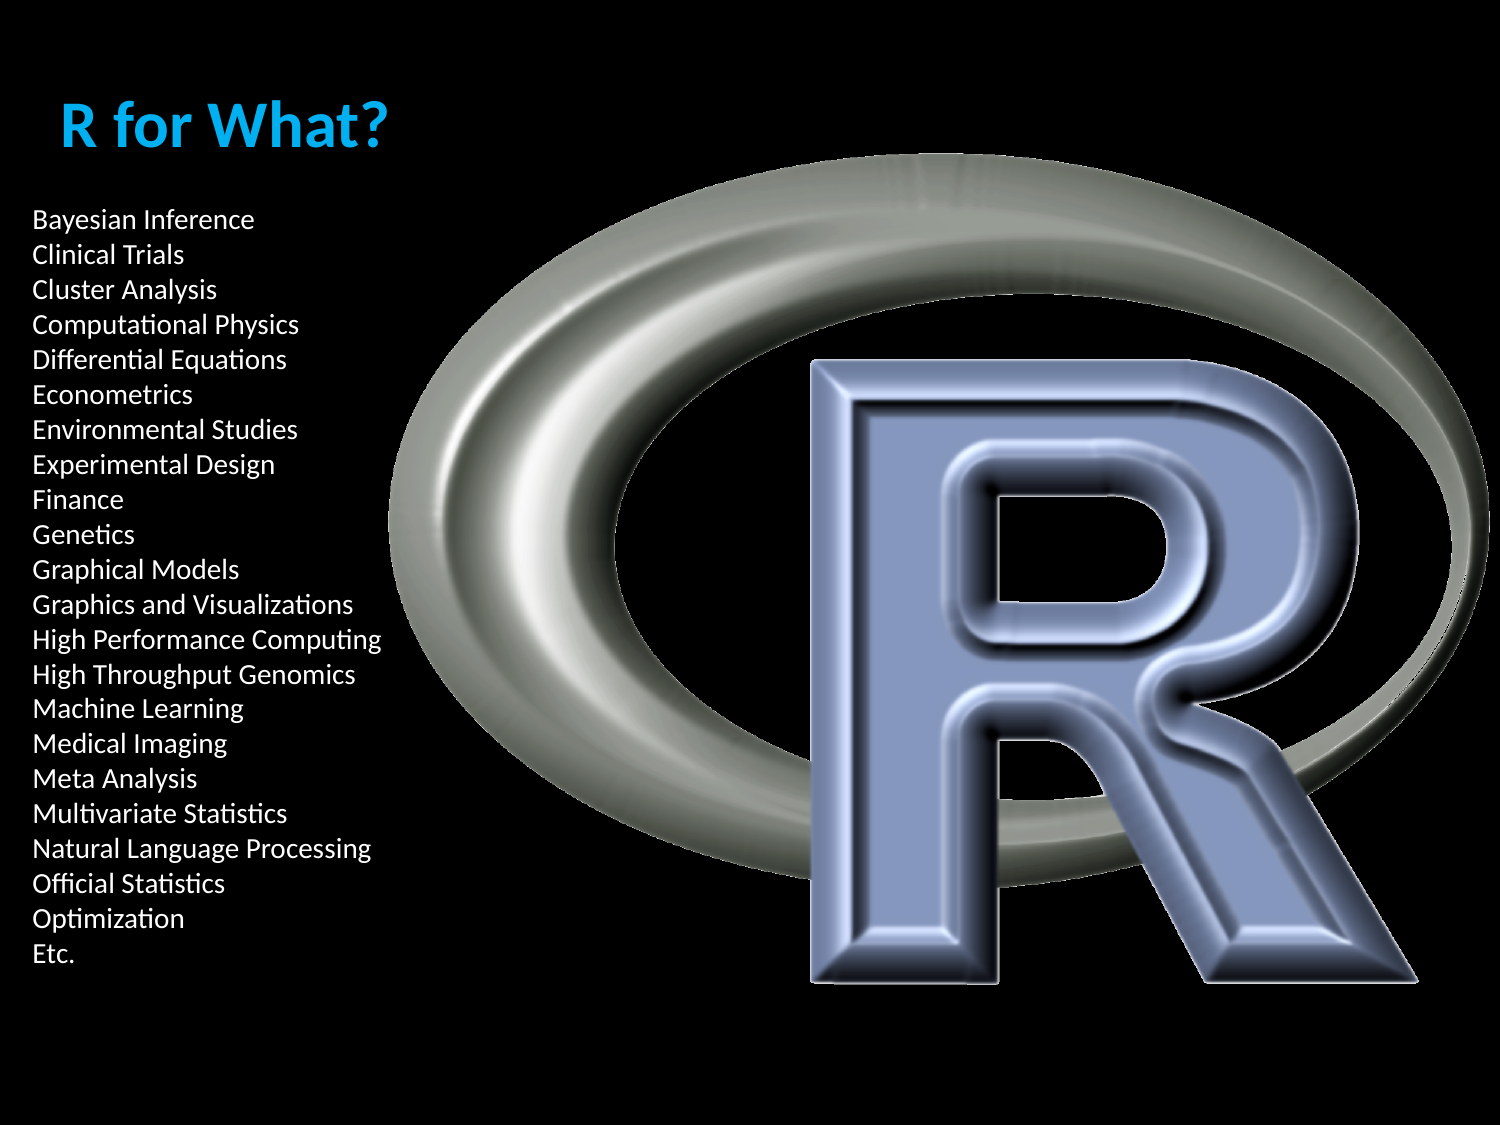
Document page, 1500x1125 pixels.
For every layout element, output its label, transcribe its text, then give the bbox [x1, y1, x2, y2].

picture [384, 147, 1492, 988]
text_box R for What? [45, 73, 421, 169]
text_box Bayesian Inference Clinical Trials Cluster Analysis Computational Physics Differential Equations Econometrics Environmental Studies Experimental Design Finance Genetics Graphical Models Graphics and Visualizations High Performance Computing High Throughput Genomics Machine Learning Medical Imaging Meta Analysis Multivariate Statistics Natural Language Processing Official Statistics Optimization Etc. [17, 193, 379, 977]
